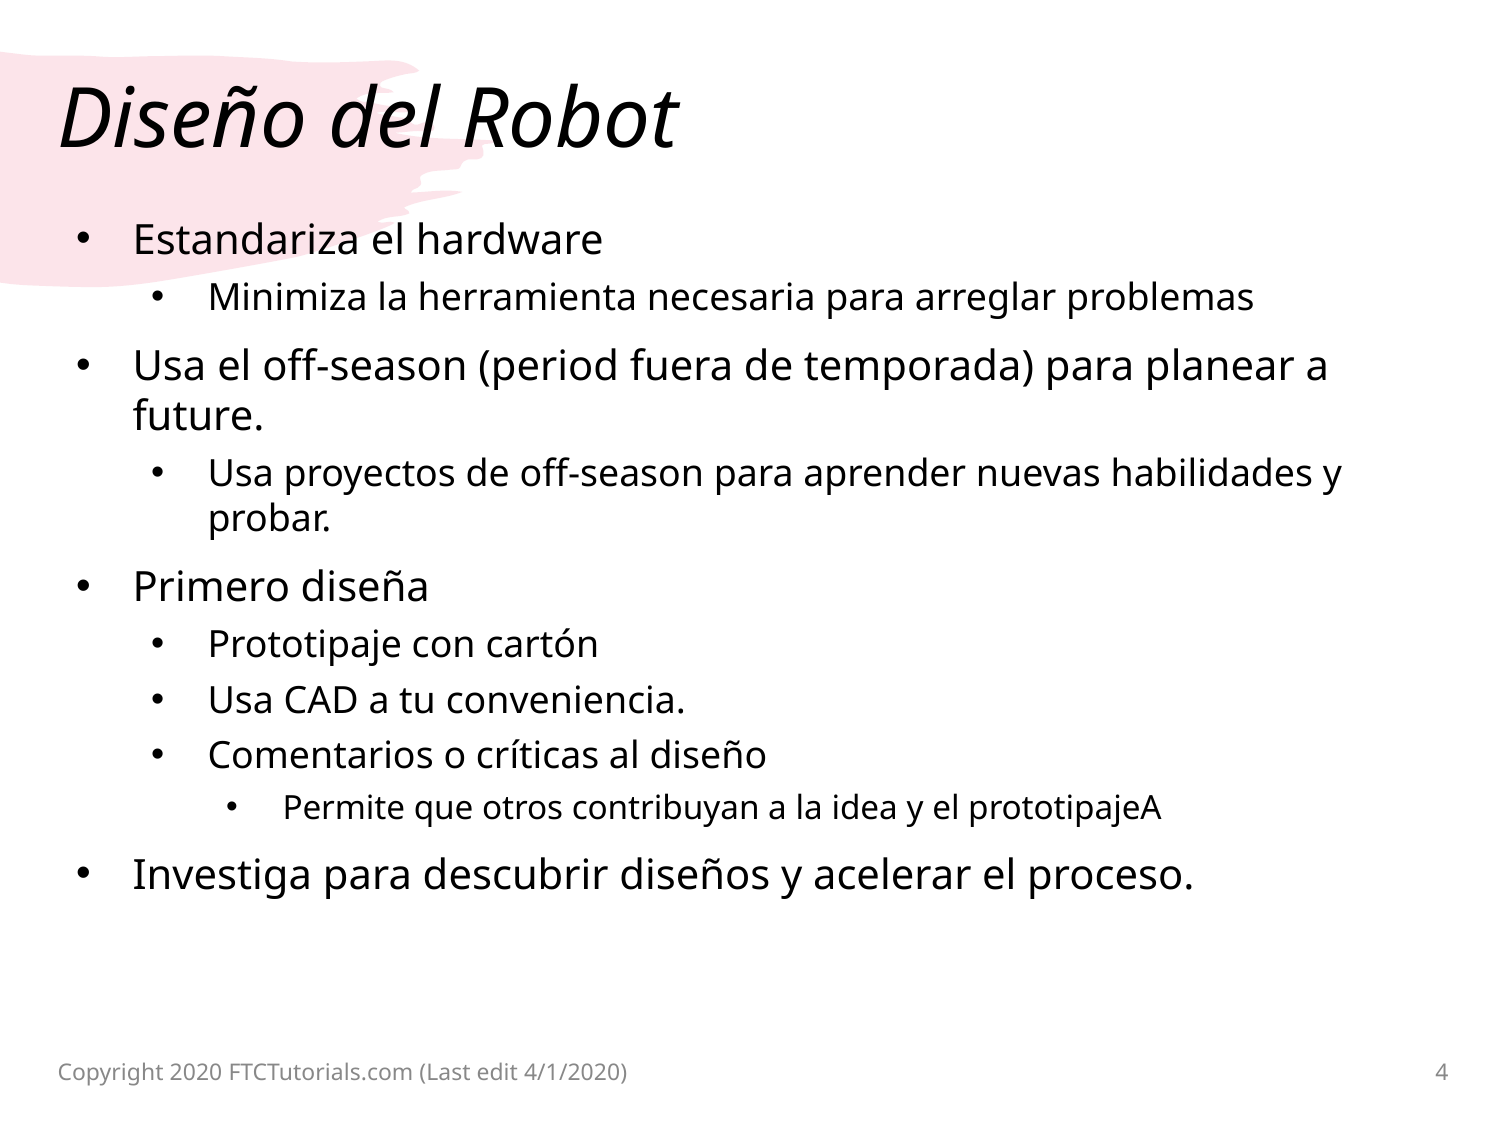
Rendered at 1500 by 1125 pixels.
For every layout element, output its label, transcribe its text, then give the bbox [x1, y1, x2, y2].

title Diseño del Robot [42, 59, 1464, 182]
list Estandariza el hardware Minimiza la herramienta necesaria para arreglar problemas Usa el off-season (period fuera de temporada) para planear a future. Usa proyectos de off-season para aprender nuevas habilidades y probar. Primero diseña Prototipaje con cartón Usa CAD a tu conveniencia. Comentarios o críticas al diseño Permite que otros contribuyan a la idea y el prototipajeA Investiga para descubrir diseños y acelerar el proceso. [42, 204, 1464, 1030]
footer Copyright 2020 FTCTutorials.com (Last edit 4/1/2020) [42, 1042, 718, 1103]
slide_number 4 [1378, 1042, 1464, 1103]
